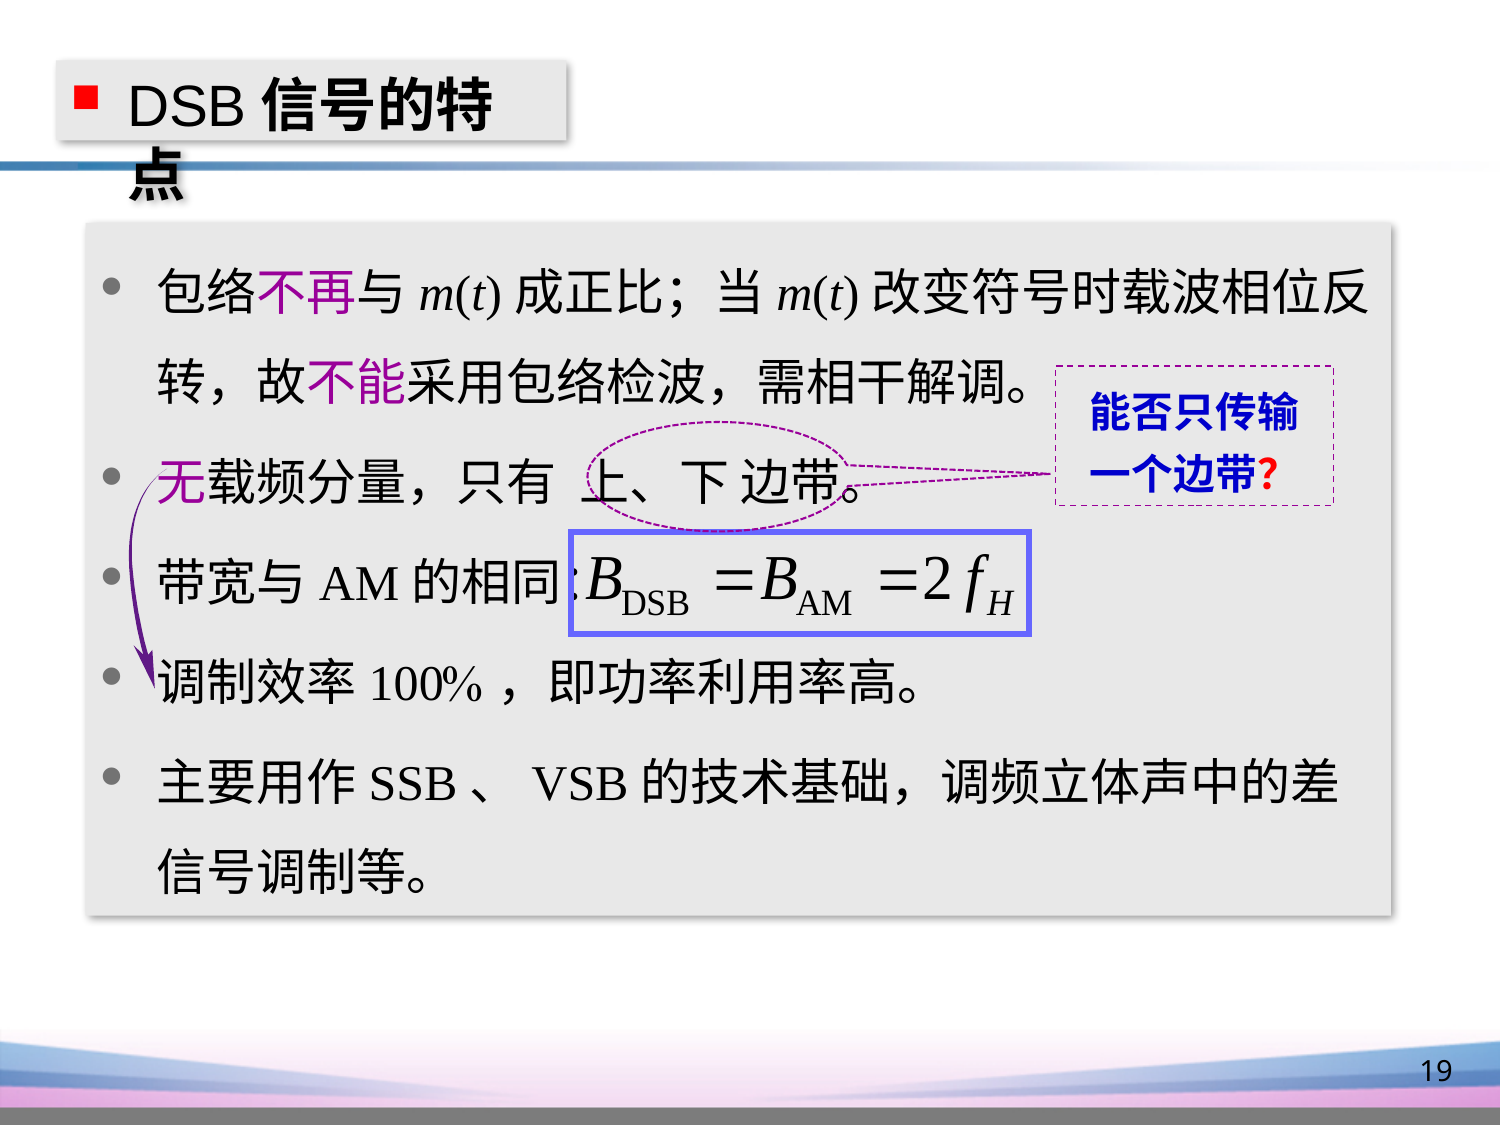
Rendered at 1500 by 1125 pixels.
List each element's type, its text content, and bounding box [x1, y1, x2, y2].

slide_number 19 [1154, 1023, 1468, 1100]
text_box 能否只传输 一个边带？ [1055, 365, 1334, 506]
text_box DSB信号的特点 [55, 60, 567, 141]
text_box [587, 422, 1051, 532]
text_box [573, 535, 1027, 632]
text_box [128, 468, 168, 689]
text_box 包络不再与m(t)成正比；当m(t)改变符号时载波相位反转，故不能采用包络检波，需相干解调。 无载频分量，只有 上、下 边带。 带宽与AM的相同： 调制效率100，即功率利用率高。 主要用作SSB、VSB的技术基础，调频立体声中的差信号调制等。 [85, 222, 1391, 916]
picture [0, 0, 1500, 1125]
